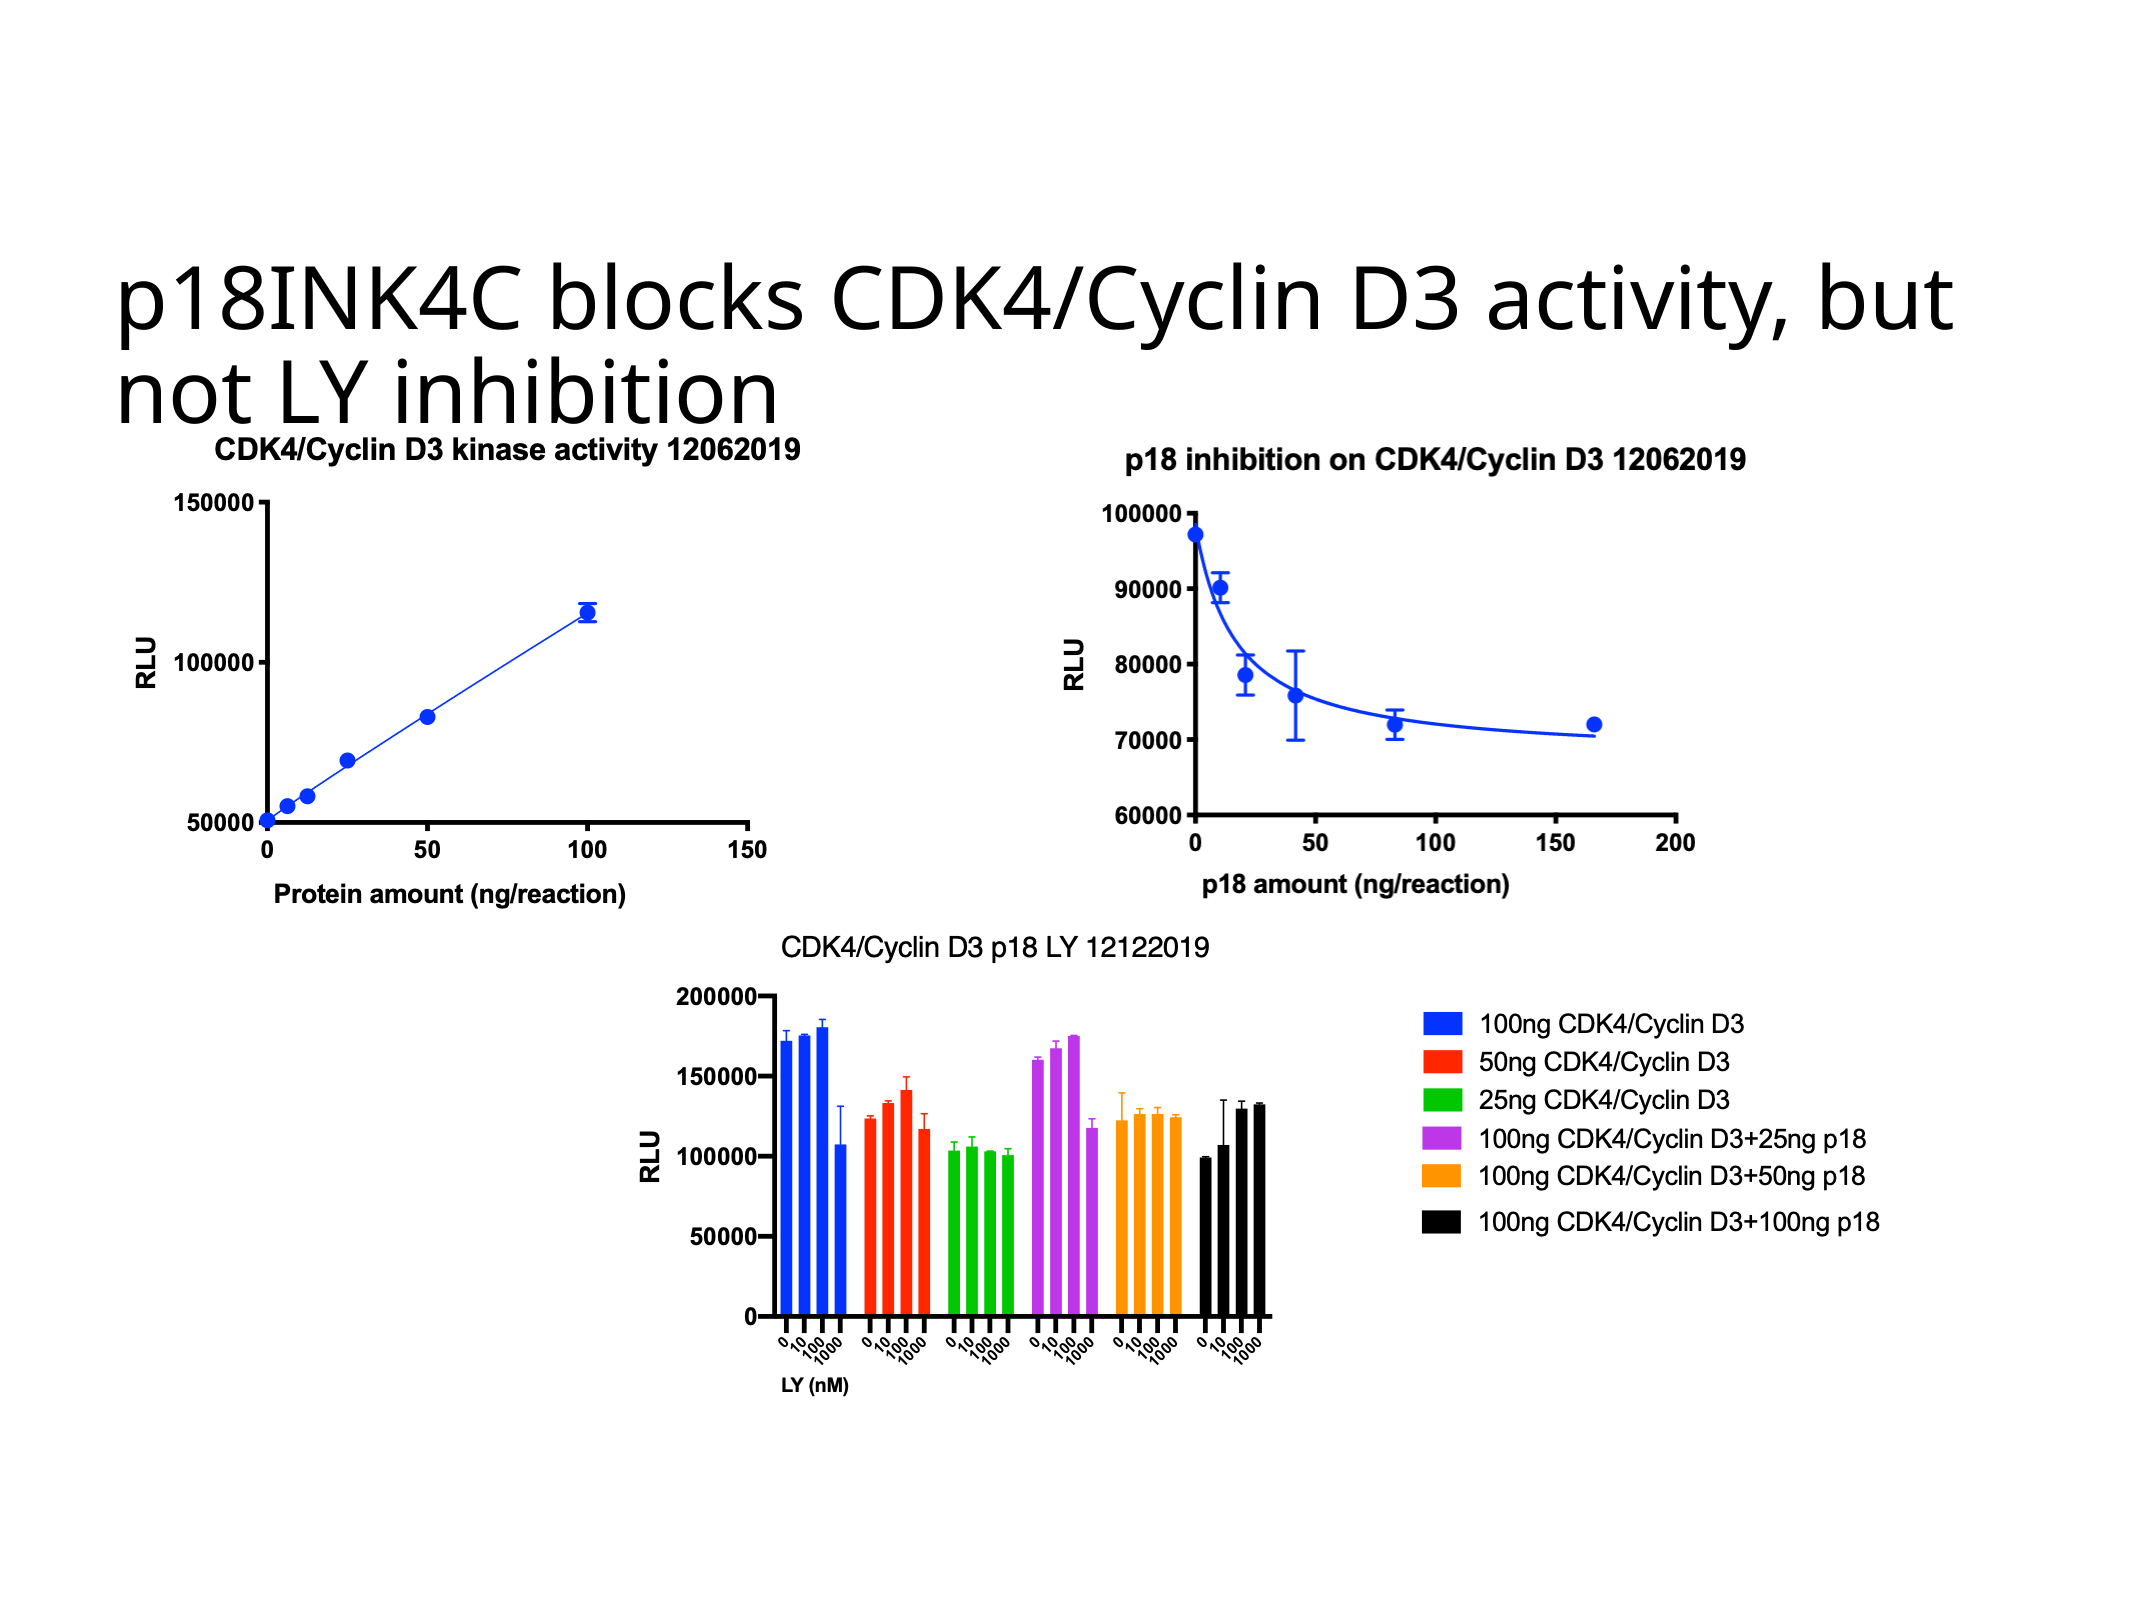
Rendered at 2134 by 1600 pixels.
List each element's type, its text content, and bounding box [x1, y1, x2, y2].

title p18INK4C blocks CDK4/Cyclin D3 activity, but not LY inhibition [106, 215, 2028, 481]
picture [120, 419, 1889, 1408]
picture [1048, 429, 1758, 911]
